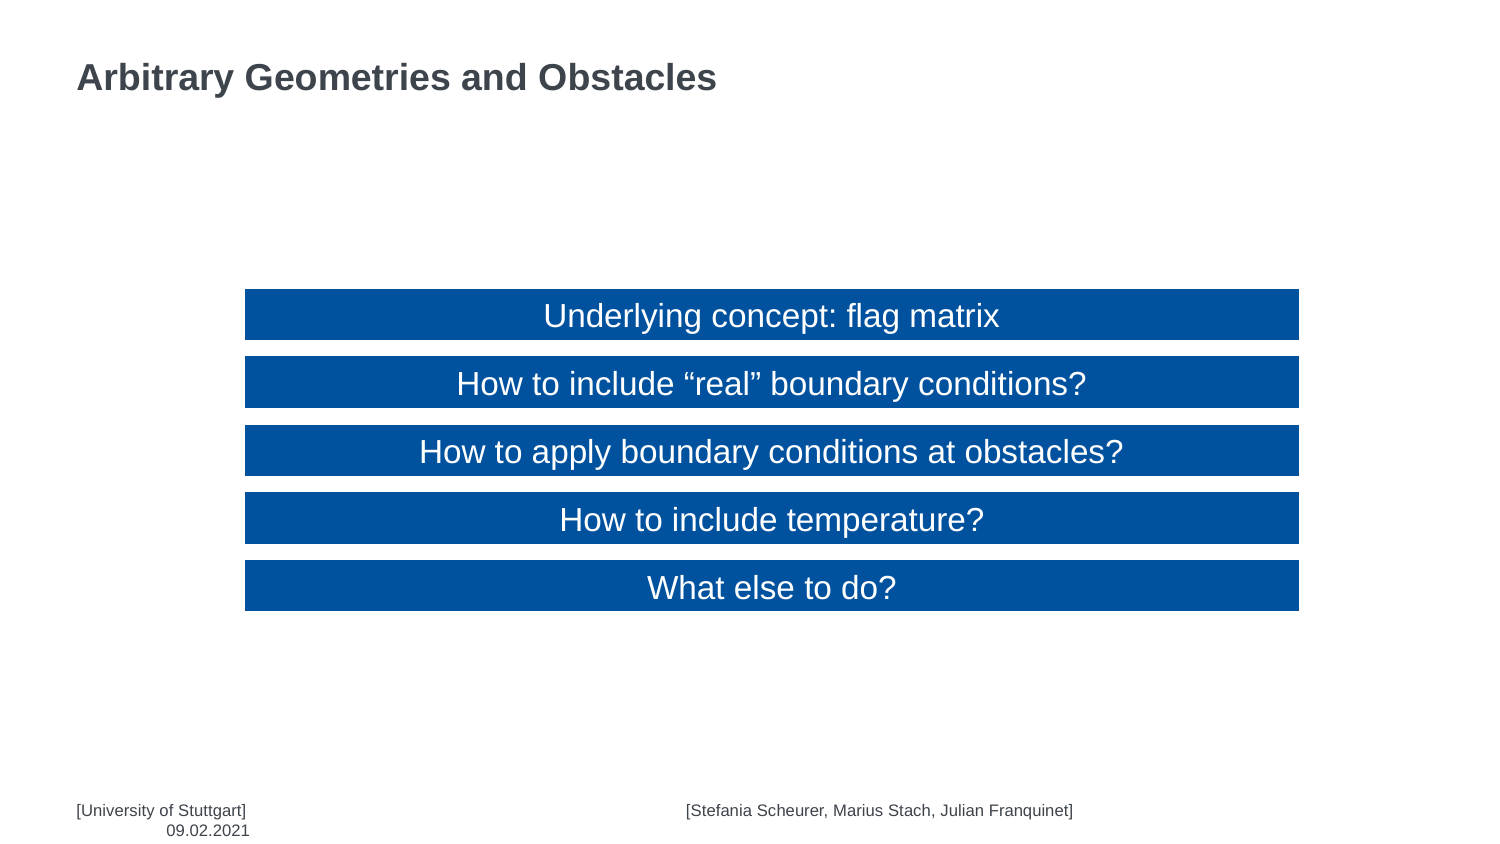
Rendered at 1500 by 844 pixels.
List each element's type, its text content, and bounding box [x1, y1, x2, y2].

text_box How to apply boundary conditions at obstacles? [245, 425, 1299, 476]
text_box How to include temperature? [245, 492, 1299, 544]
text_box Underlying concept: flag matrix [245, 289, 1299, 340]
footer [University of Stuttgart] [Stefania Scheurer, Marius Stach, Julian Franquinet] 09.02.2021 [76, 799, 1430, 844]
text_box How to include “real” boundary conditions? [245, 356, 1299, 408]
text_box What else to do? [245, 560, 1299, 611]
title Arbitrary Geometries and Obstacles [76, 58, 1430, 130]
